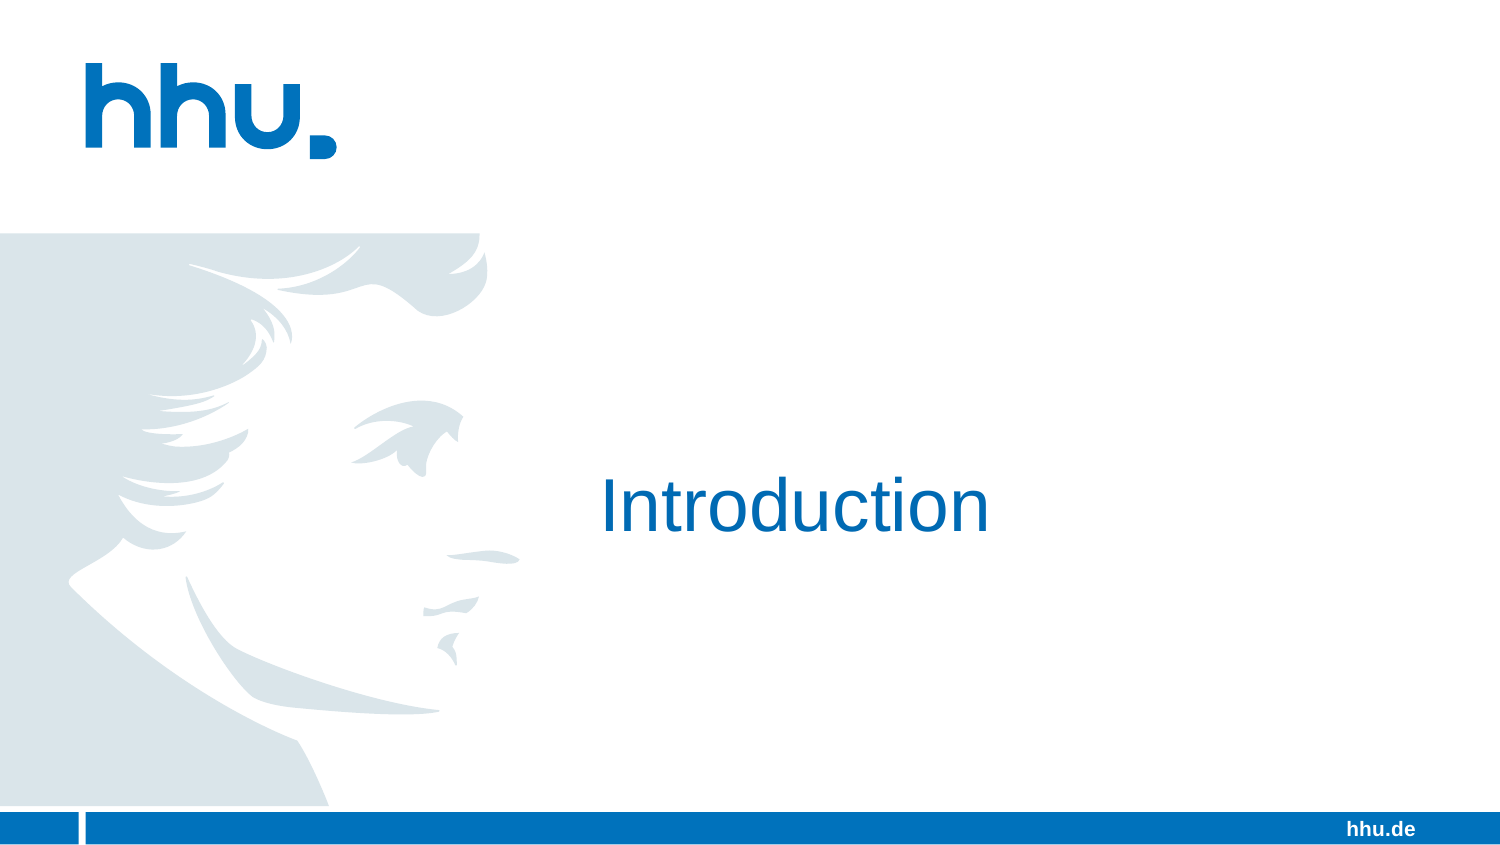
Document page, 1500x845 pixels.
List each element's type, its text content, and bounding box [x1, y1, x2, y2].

title Introduction [599, 372, 1322, 548]
